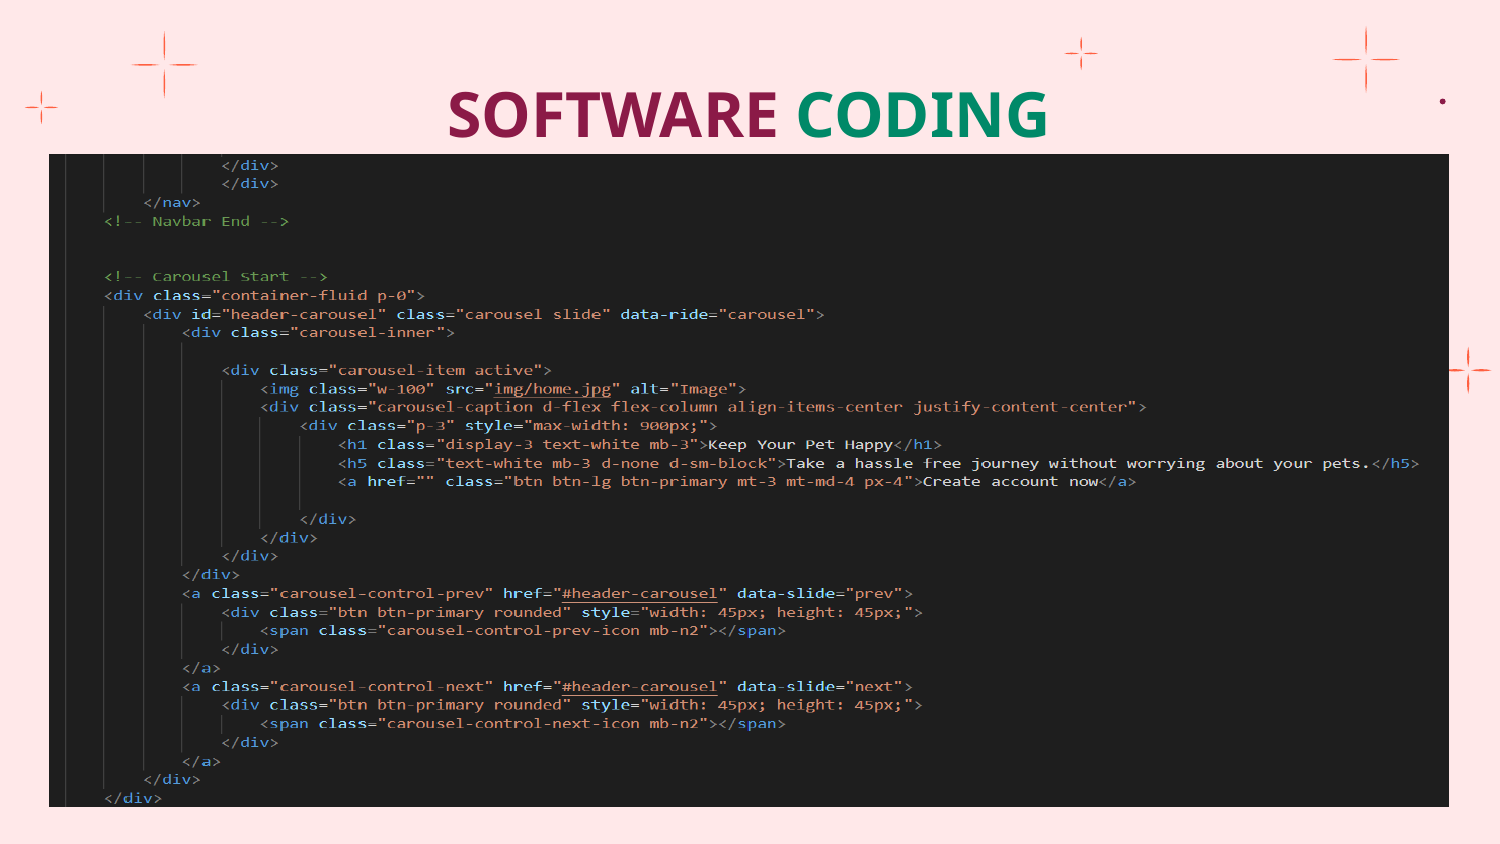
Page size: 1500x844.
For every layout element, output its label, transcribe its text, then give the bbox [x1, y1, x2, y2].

picture [48, 154, 1450, 807]
title SOFTWARE CODING [116, 60, 1381, 152]
